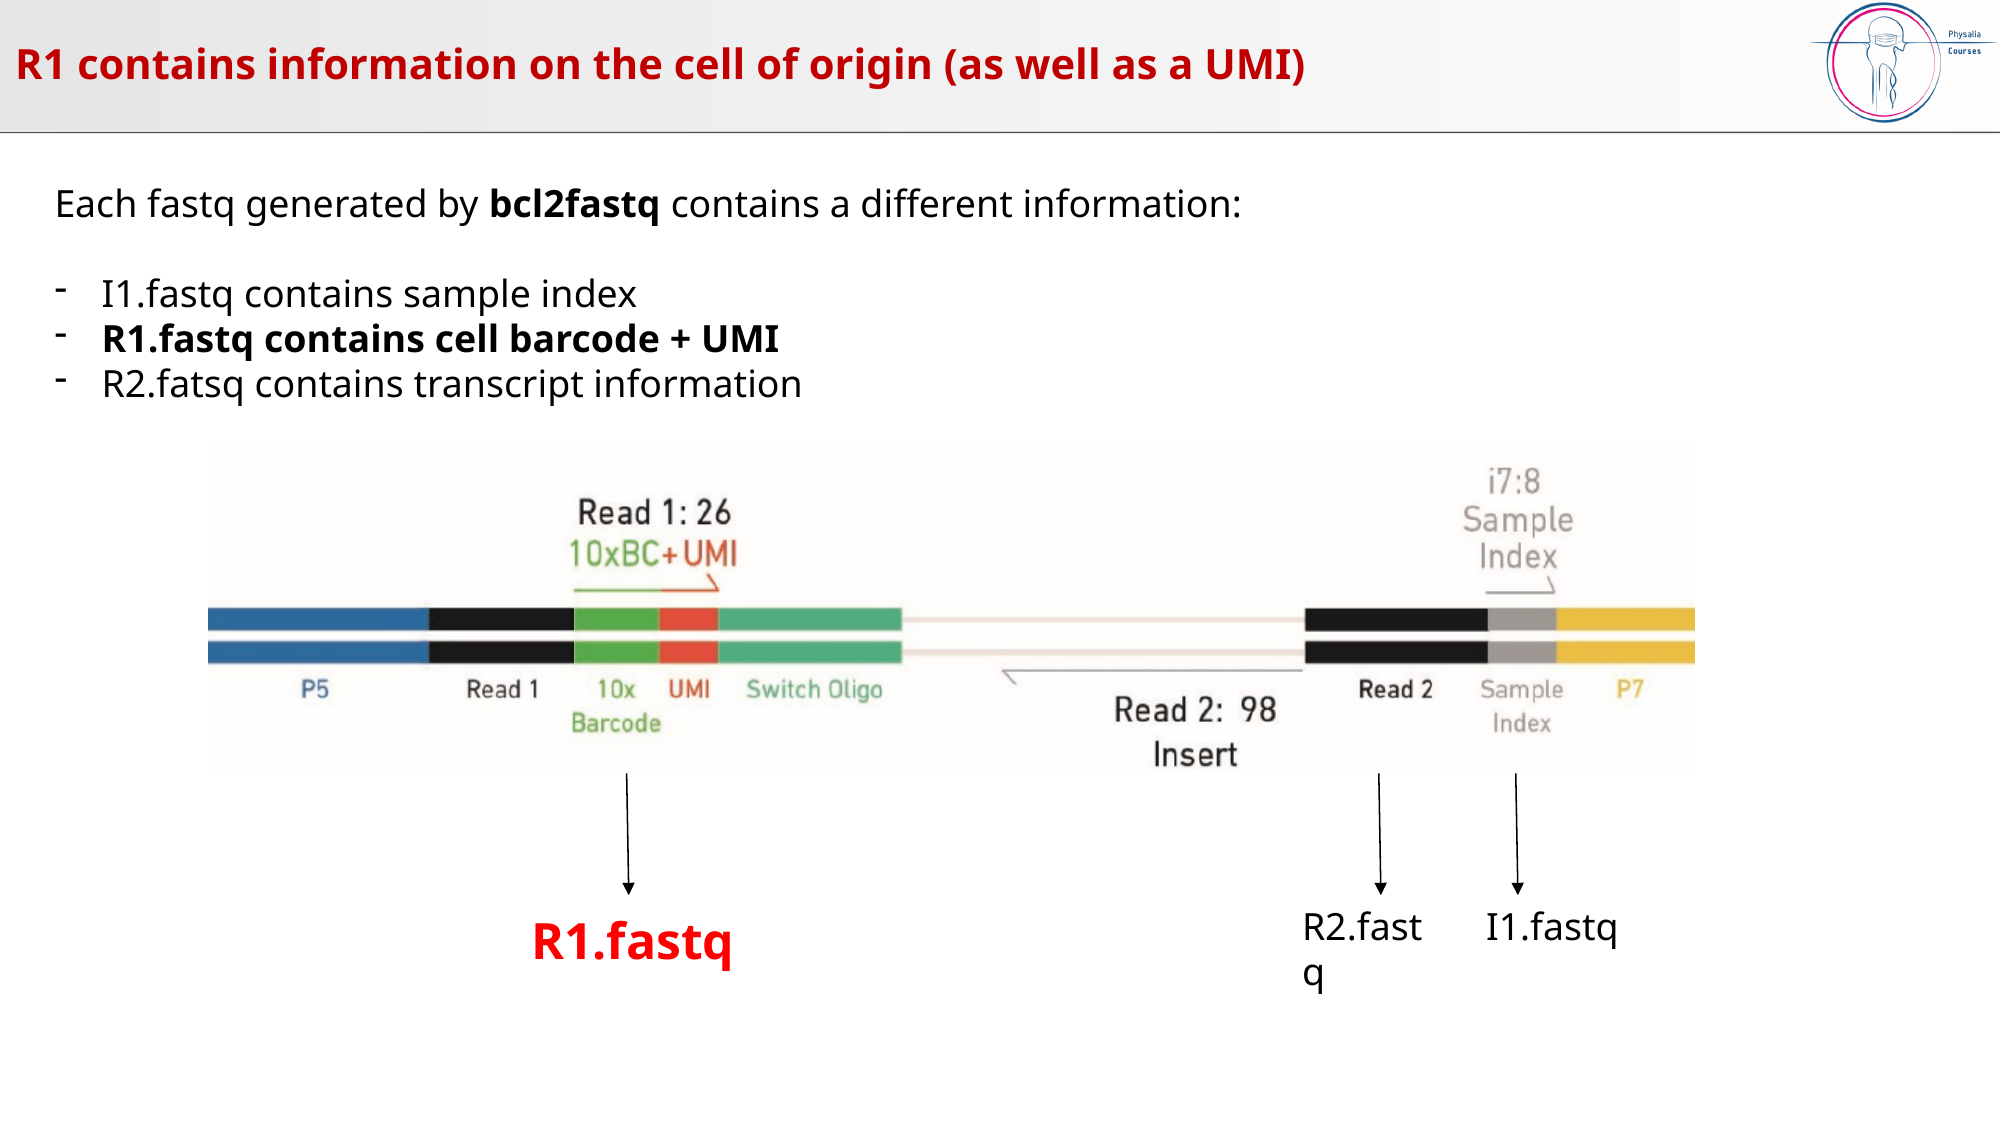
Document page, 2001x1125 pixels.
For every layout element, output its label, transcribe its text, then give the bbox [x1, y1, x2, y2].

text_box R2.fastq [1286, 895, 1457, 1001]
picture [191, 431, 1712, 785]
text_box R1.fastq [516, 901, 785, 977]
title R1 contains information on the cell of origin (as well as a UMI) [0, 0, 2000, 132]
text_box I1.fastq [1471, 895, 1641, 956]
picture [1773, 0, 2000, 130]
text_box Each fastq generated by bcl2fastq contains a different information: I1.fastq contains sample index R1.fastq contains cell barcode + UMI R2.fatsq contains transcript information [39, 172, 1818, 413]
